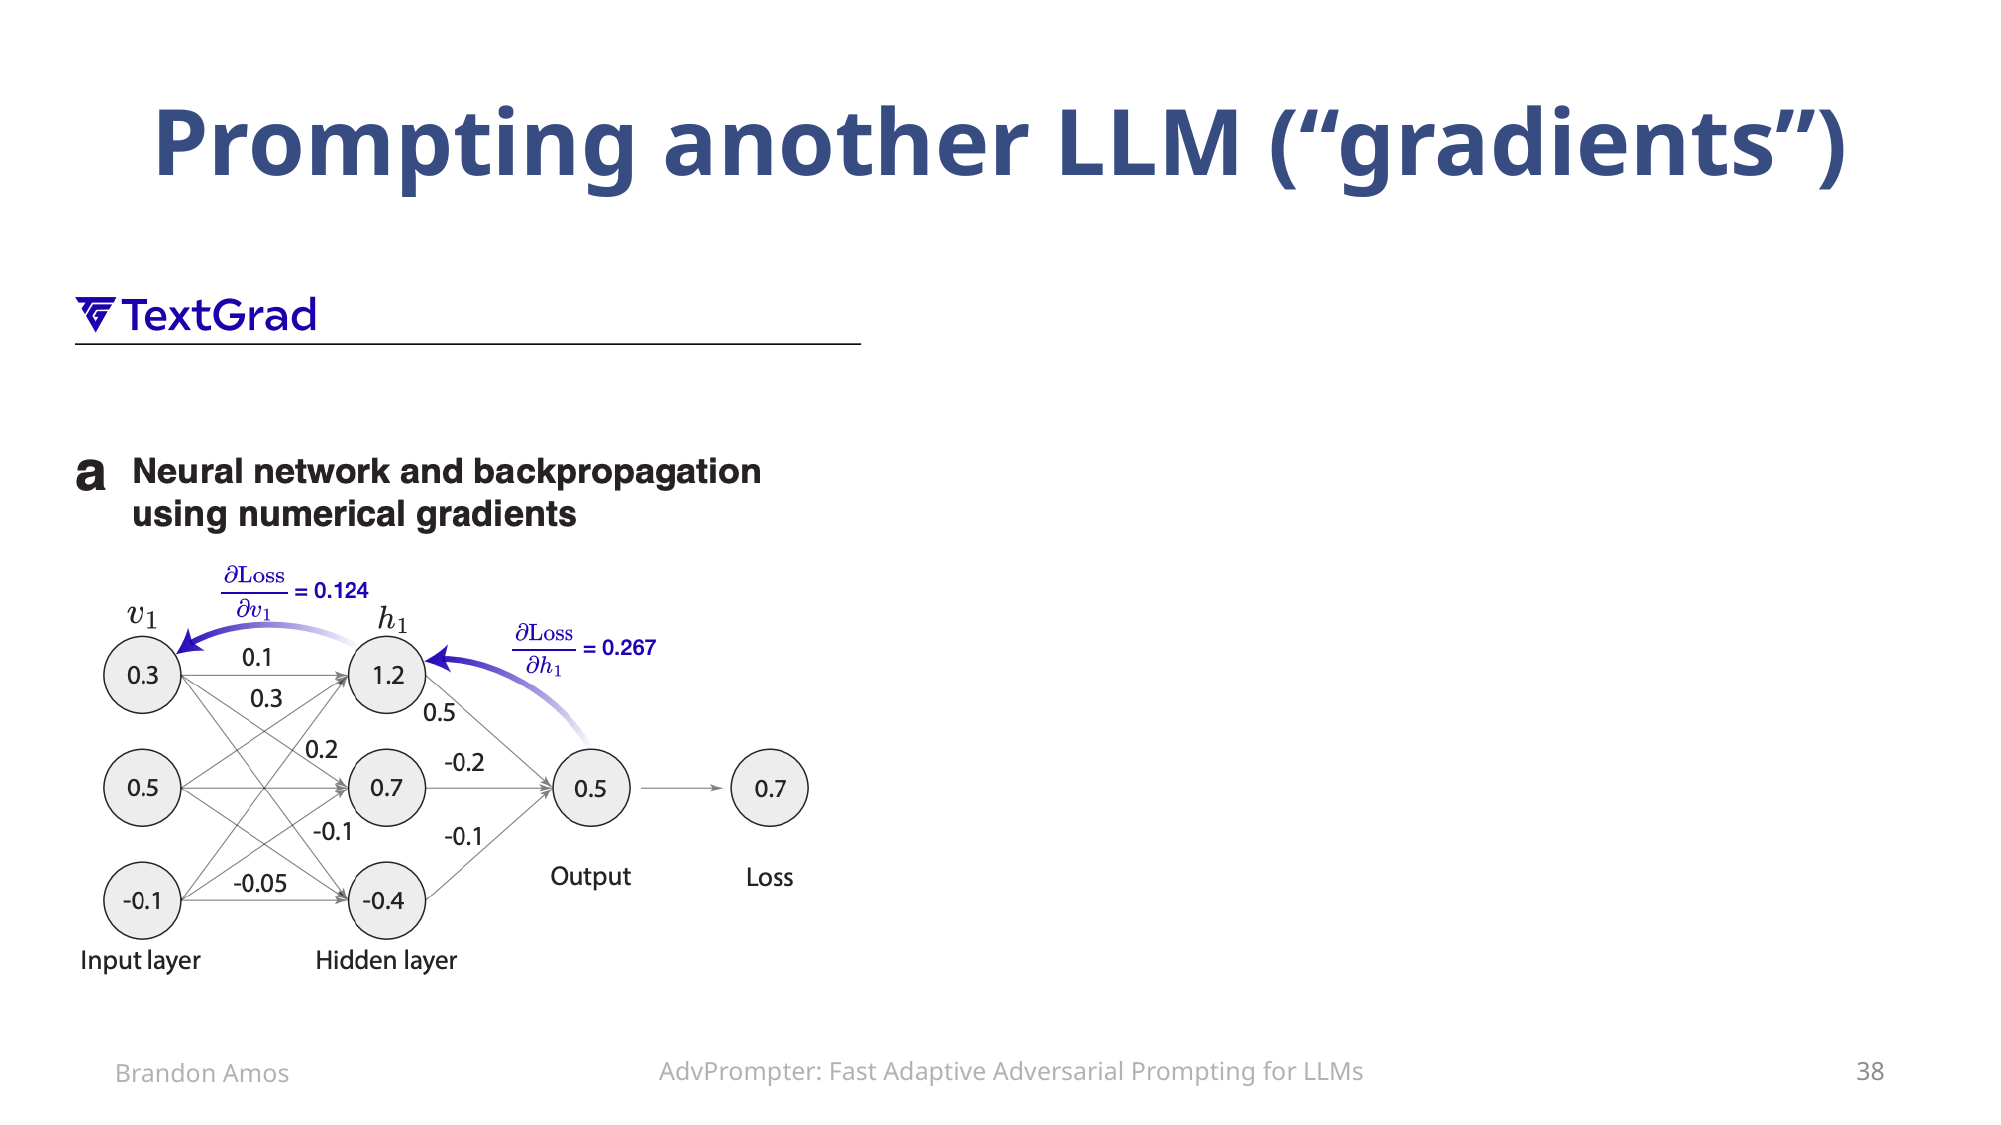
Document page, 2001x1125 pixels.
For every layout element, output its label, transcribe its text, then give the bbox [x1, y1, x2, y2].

picture [36, 260, 862, 1004]
slide_number Brandon Amos [99, 1042, 567, 1103]
slide_number 38 [1433, 1042, 1900, 1103]
footer AdvPrompter: Fast Adaptive Adversarial Prompting for LLMs [590, 1042, 1433, 1103]
title Prompting another LLM (“gradients”) [99, 45, 1900, 233]
